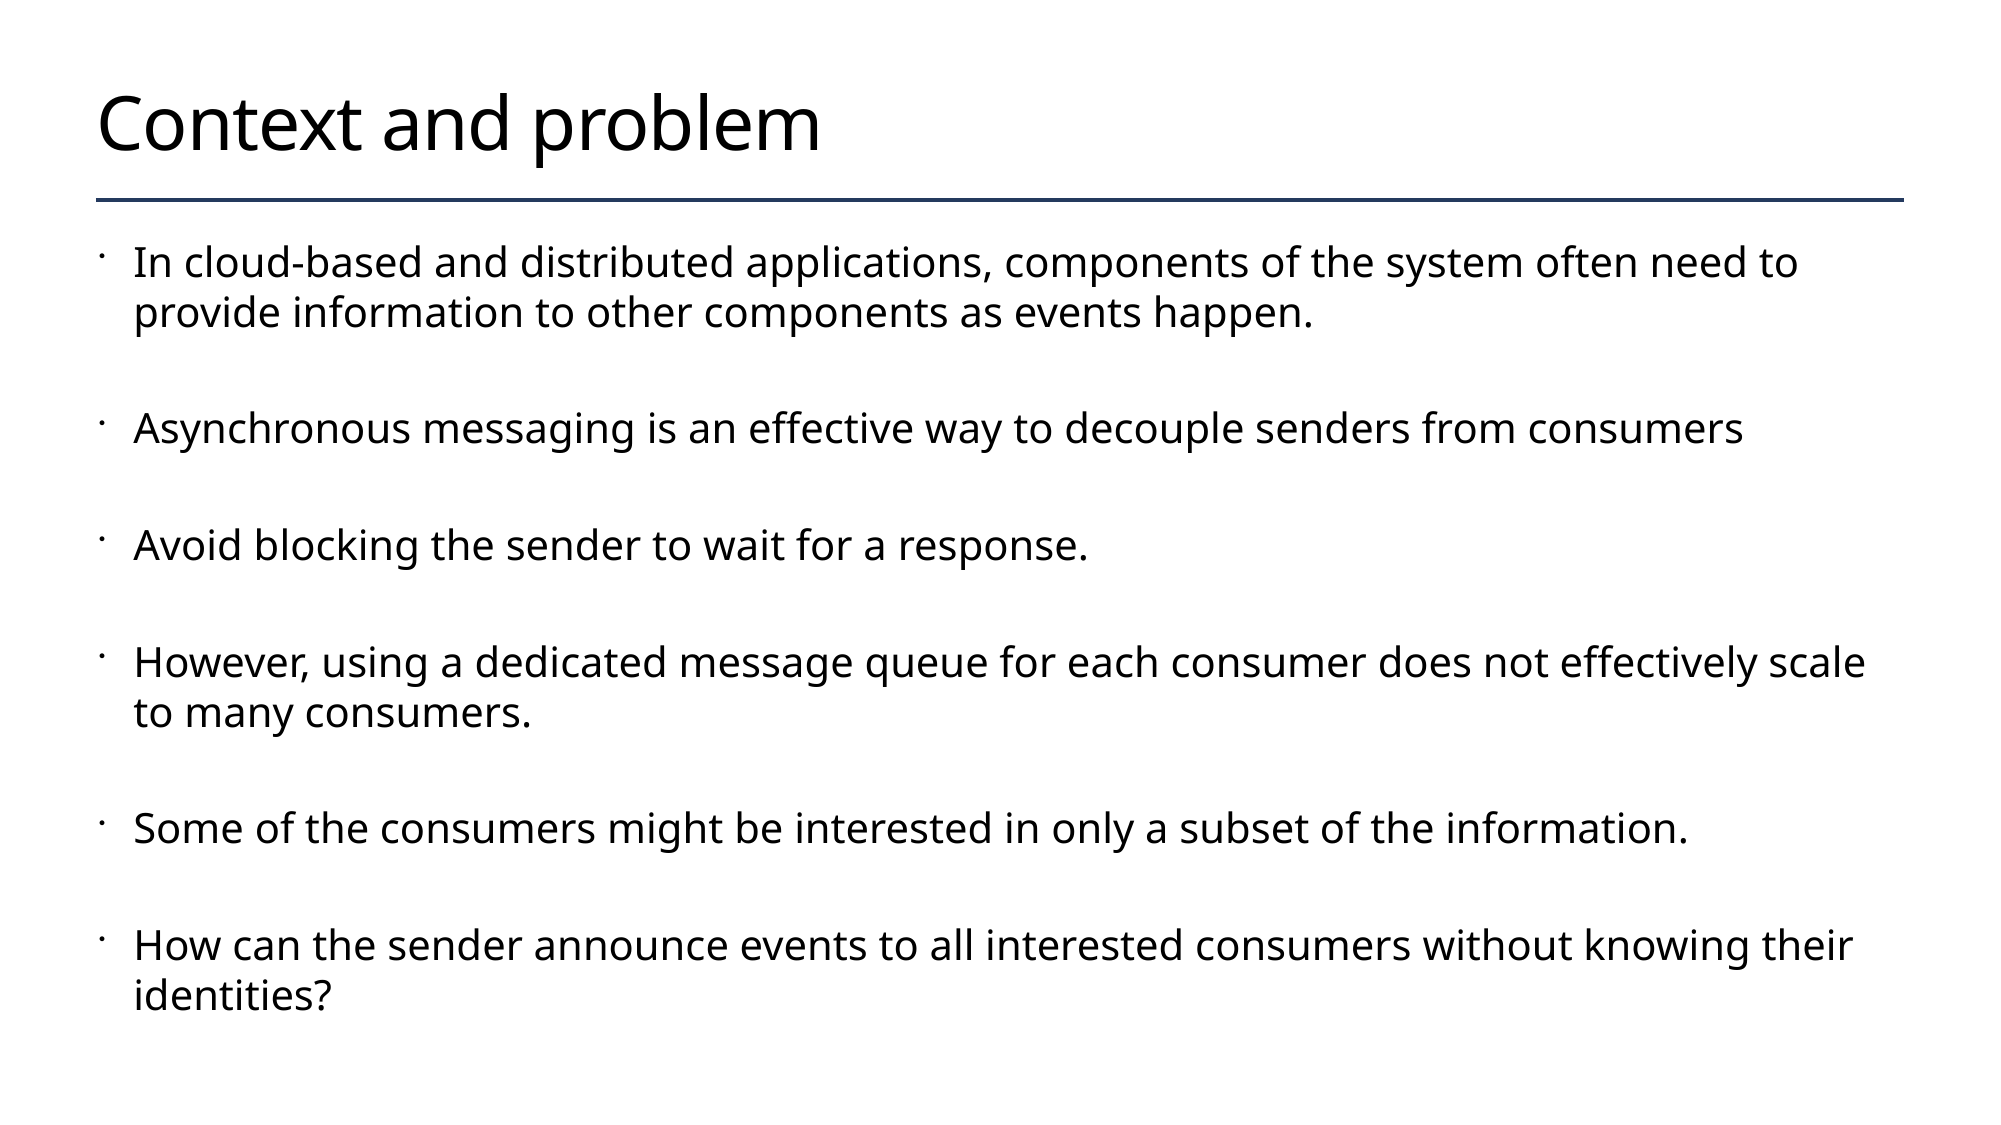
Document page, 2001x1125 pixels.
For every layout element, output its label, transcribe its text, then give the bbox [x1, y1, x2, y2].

list In cloud-based and distributed applications, components of the system often need to provide information to other components as events happen. Asynchronous messaging is an effective way to decouple senders from consumers Avoid blocking the sender to wait for a response. However, using a dedicated message queue for each consumer does not effectively scale to many consumers. Some of the consumers might be interested in only a subset of the information. How can the sender announce events to all interested consumers without knowing their identities? [95, 235, 1904, 1044]
title Context and problem [96, 75, 1904, 166]
